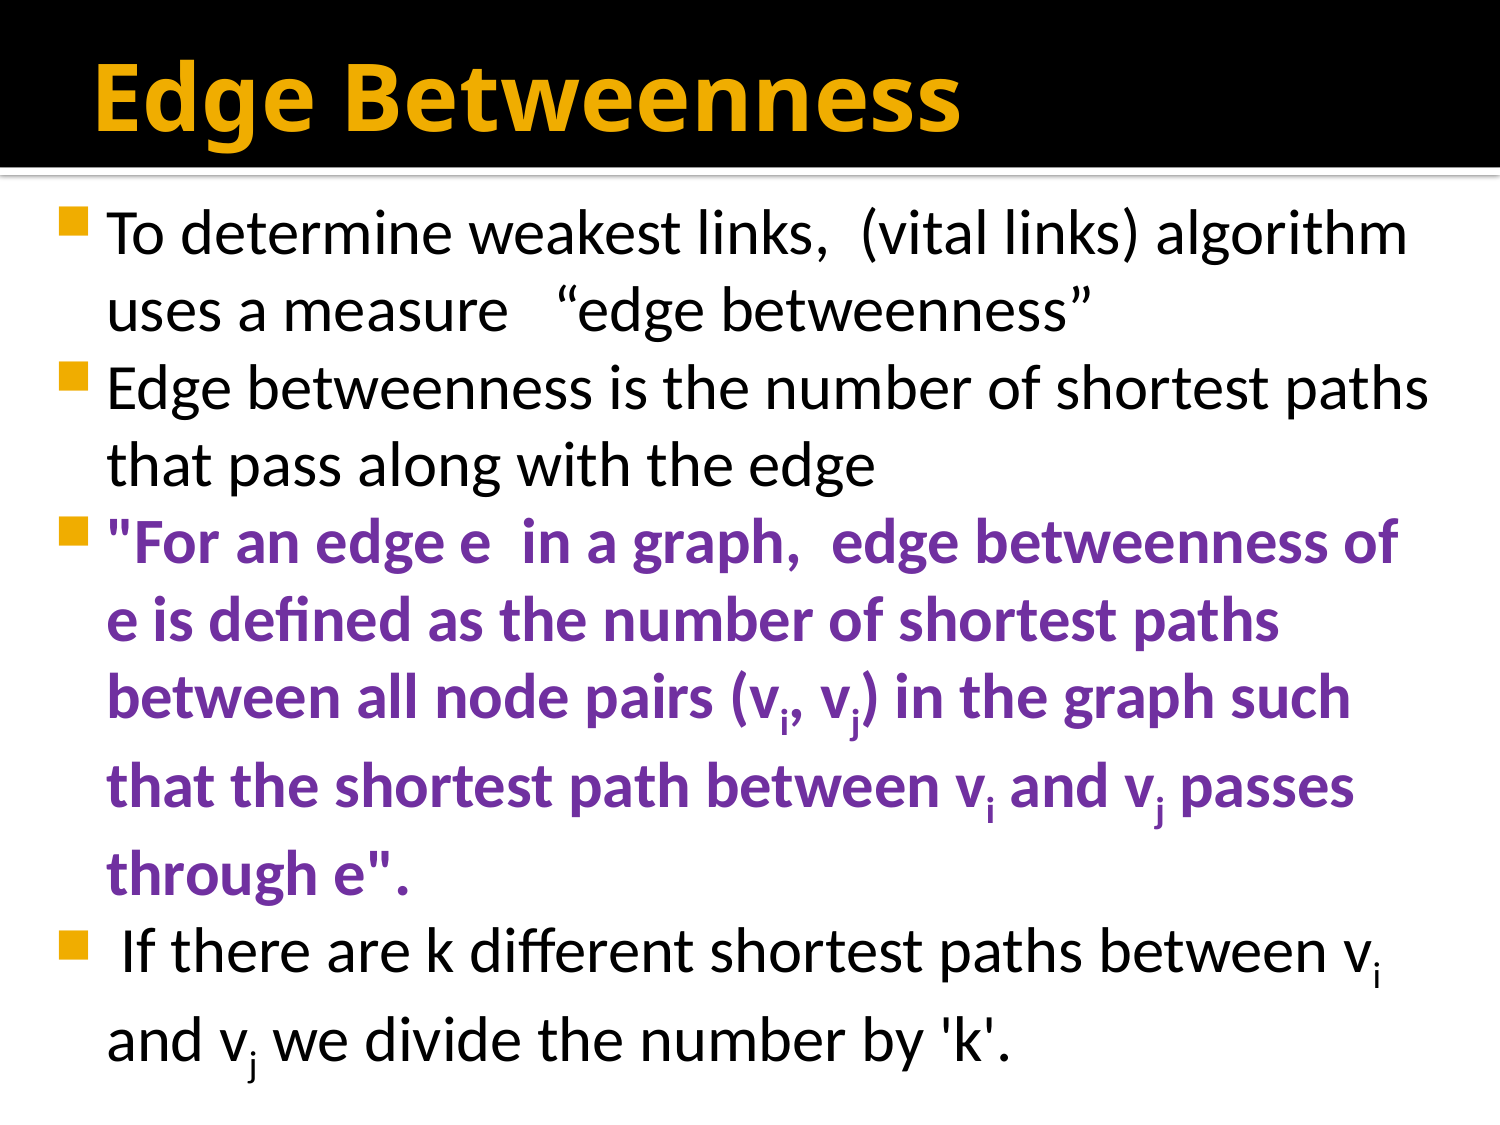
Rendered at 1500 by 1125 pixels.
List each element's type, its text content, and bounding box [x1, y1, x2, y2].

title Edge Betweenness [75, 12, 1425, 174]
list To determine weakest links, (vital links) algorithm uses a measure “edge betweenness” Edge betweenness is the number of shortest paths that pass along with the edge "For an edge e in a graph, edge betweenness of e is defined as the number of shortest paths between all node pairs (vi, vj) in the graph such that the shortest path between vi and vj passes through e". If there are k different shortest paths between vi and vj we divide the number by 'k'. [24, 174, 1450, 1062]
